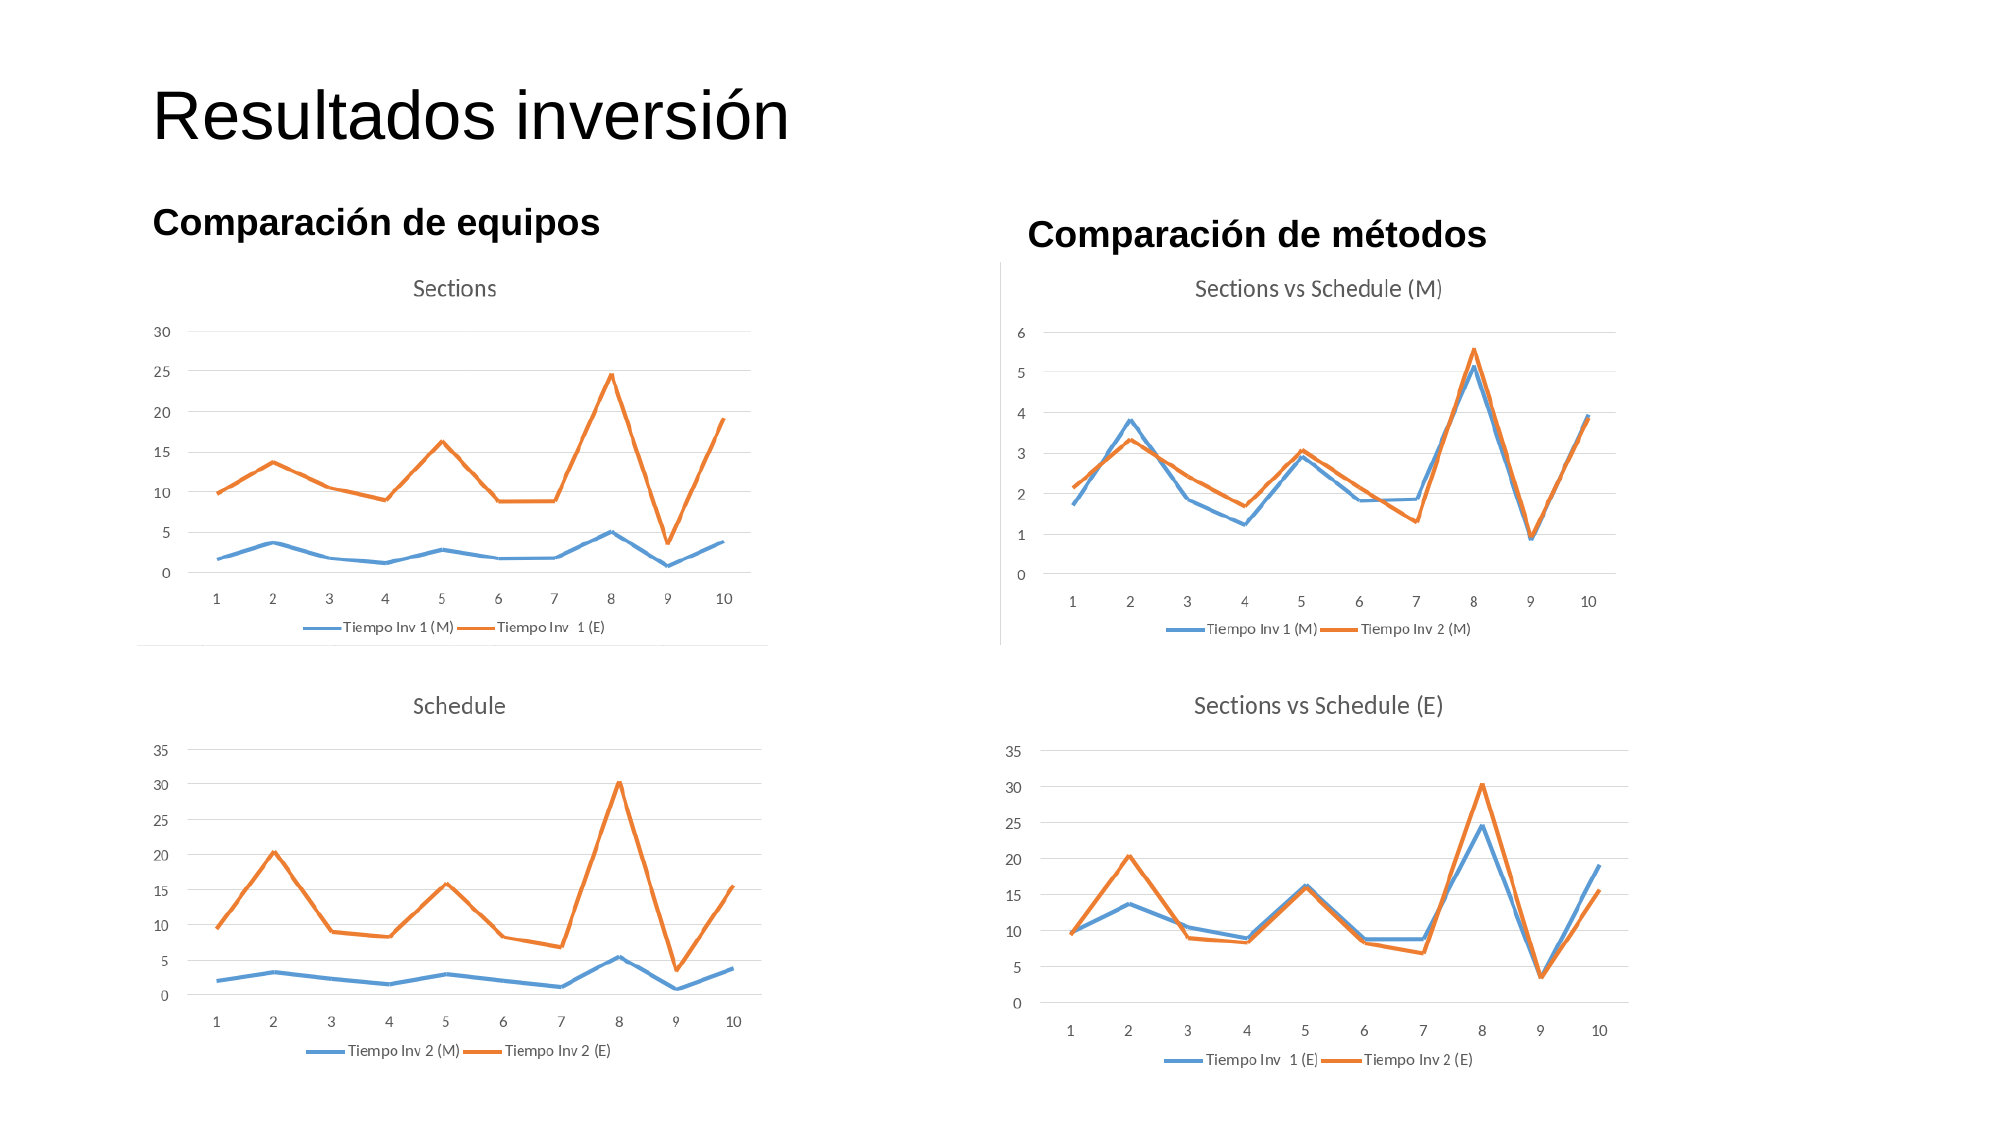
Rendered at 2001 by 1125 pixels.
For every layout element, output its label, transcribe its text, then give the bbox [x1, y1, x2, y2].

list Comparación de métodos [1012, 189, 1863, 263]
picture [988, 679, 1645, 1076]
title Resultados inversión [137, 8, 1863, 227]
picture [137, 679, 779, 1069]
picture [1000, 262, 1633, 645]
list Comparación de equipos [137, 177, 984, 252]
picture [137, 262, 768, 647]
